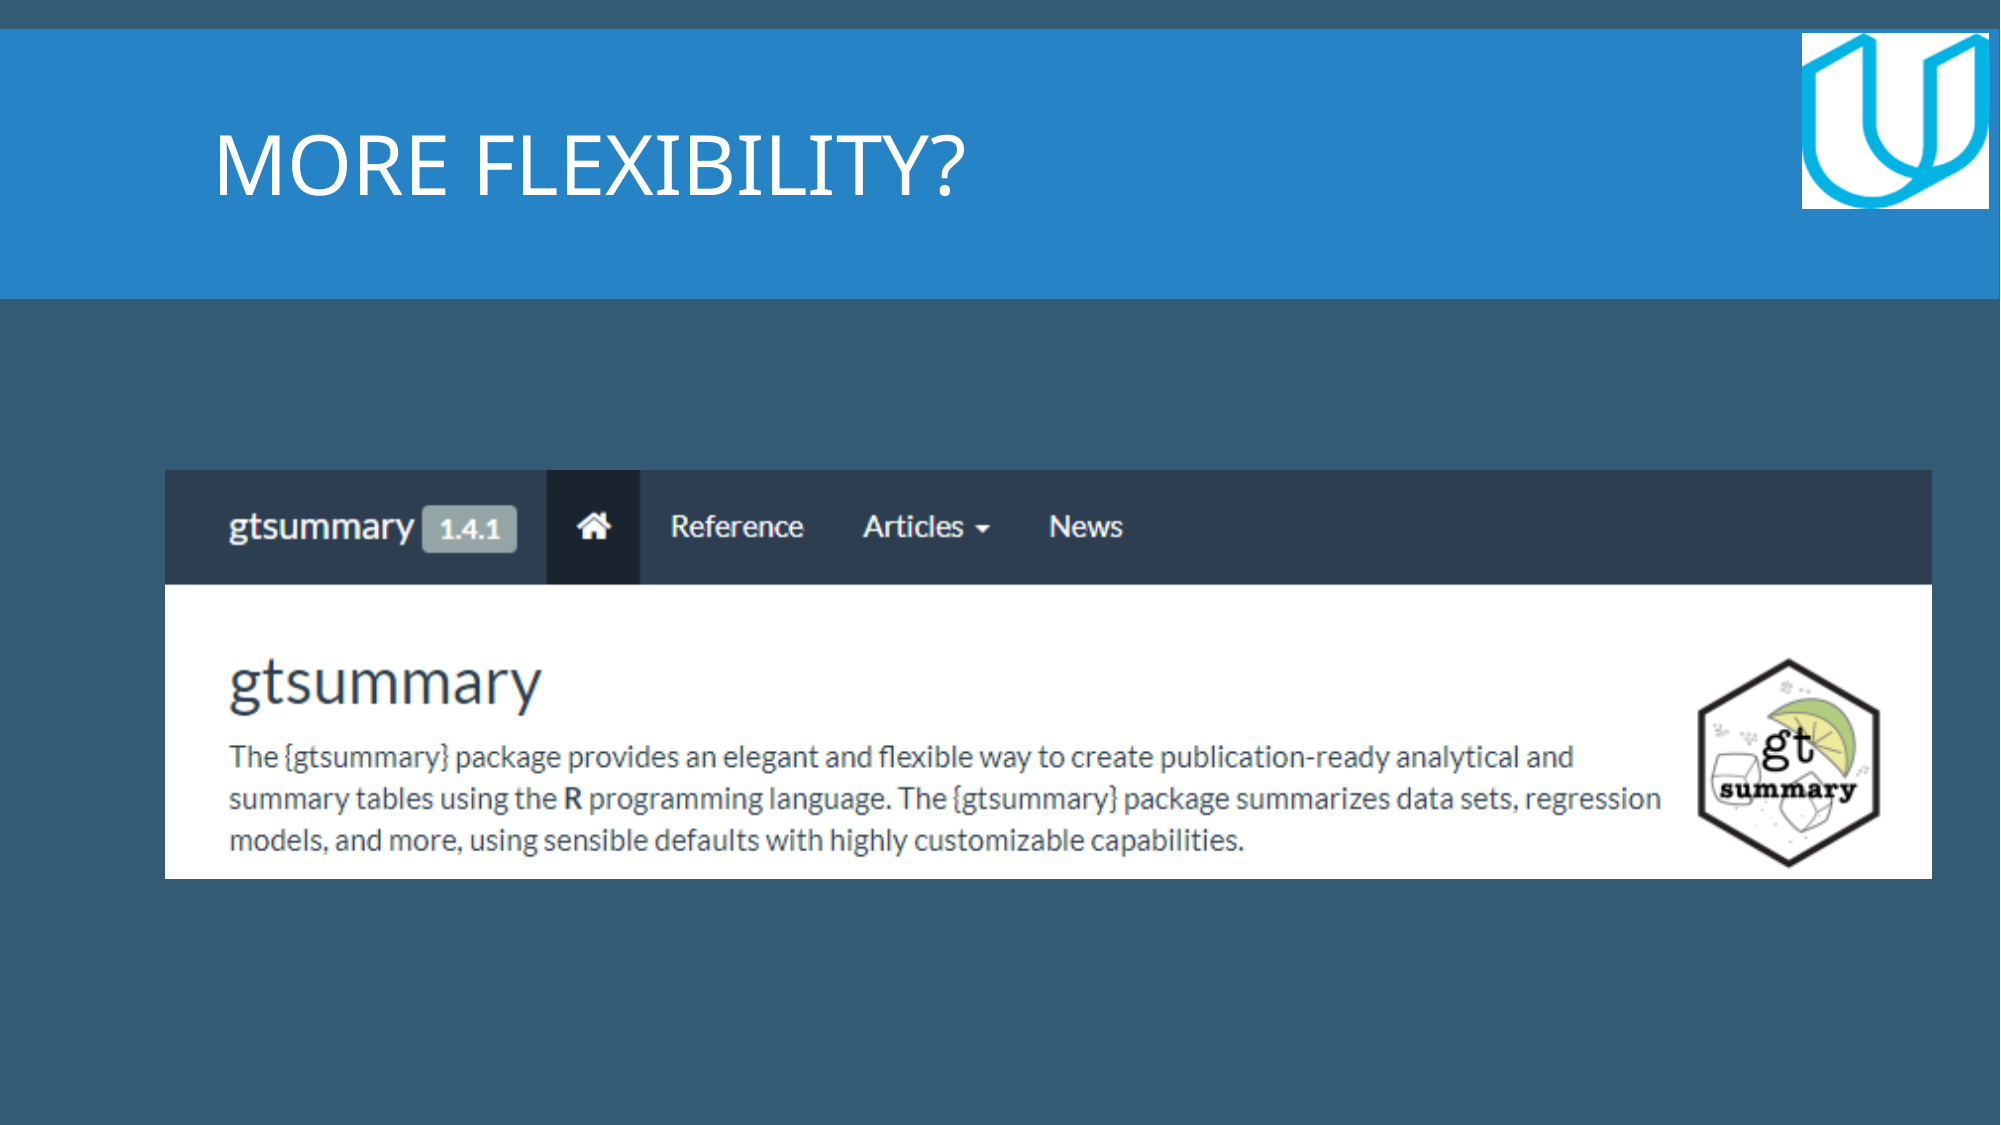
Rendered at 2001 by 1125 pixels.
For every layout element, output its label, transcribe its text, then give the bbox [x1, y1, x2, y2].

picture [1803, 159, 1866, 209]
picture [1802, 33, 1989, 167]
picture [1876, 124, 1989, 209]
title More flexibility? [197, 46, 1803, 295]
picture [1933, 47, 1974, 167]
picture [1816, 47, 1912, 197]
picture [165, 470, 1933, 880]
